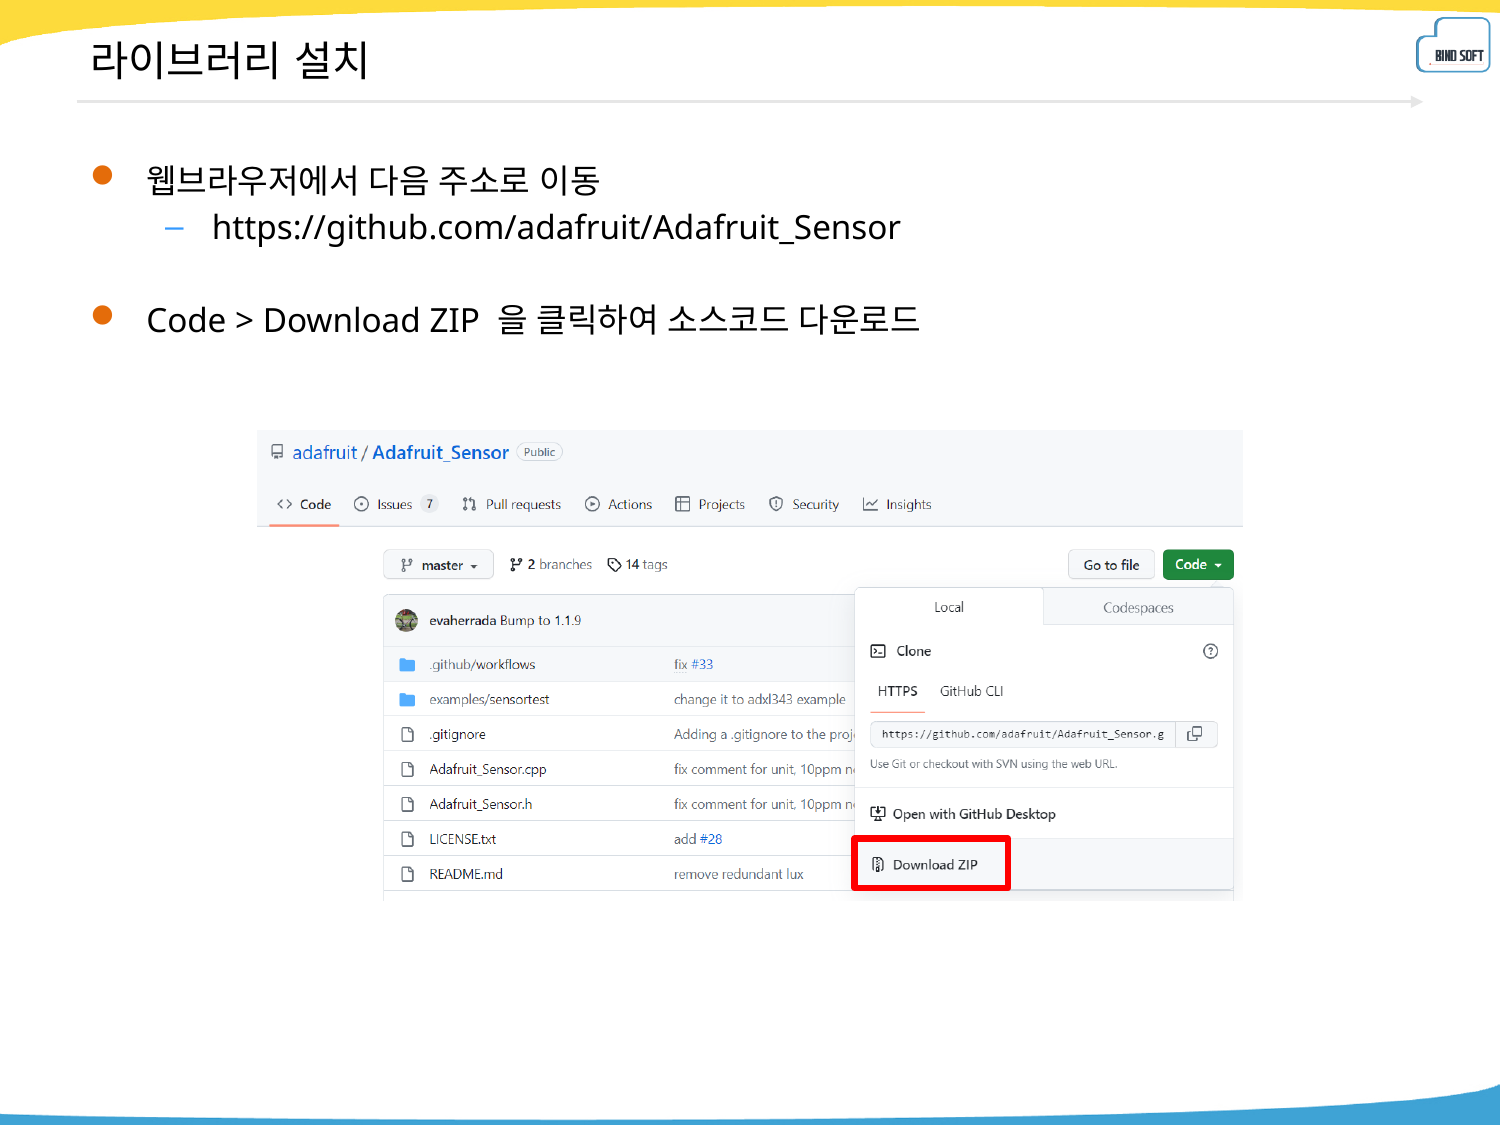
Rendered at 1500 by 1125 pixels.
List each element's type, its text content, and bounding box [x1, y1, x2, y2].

list 웹브라우저에서 다음 주소로 이동 https://github.com/adafruit/Adafruit_Sensor Code > Download ZIP 을 클릭하여 소스코드 다운로드 [75, 152, 1425, 1055]
title 라이브러리 설치 [75, 11, 1425, 108]
picture [0, 1084, 1500, 1125]
picture [0, 0, 1500, 74]
picture [257, 430, 1243, 901]
